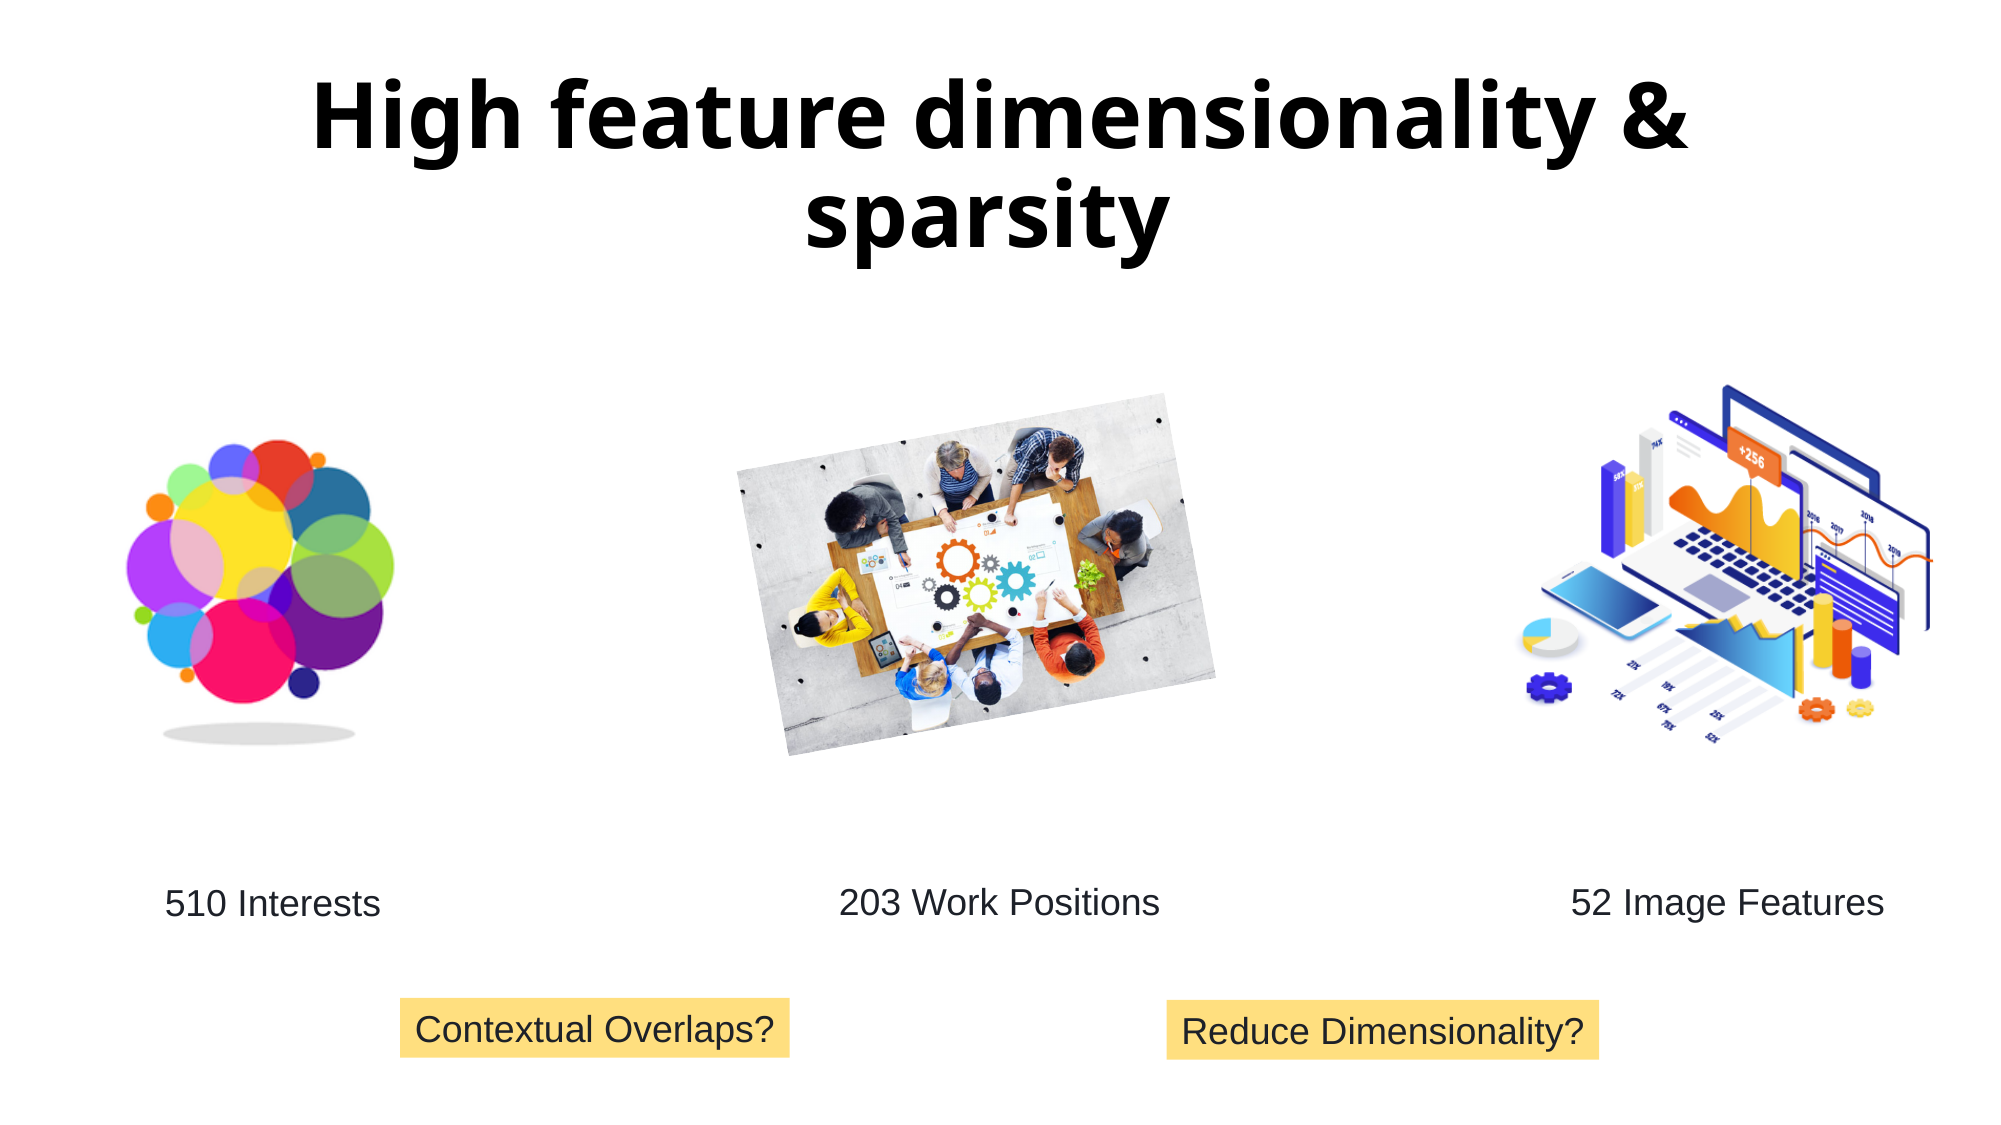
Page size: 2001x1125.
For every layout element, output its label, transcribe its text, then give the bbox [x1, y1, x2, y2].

picture [102, 403, 405, 750]
text_box 52 Image Features [1556, 870, 1901, 931]
text_box 510 Interests [150, 871, 397, 932]
text_box Reduce Dimensionality? [1166, 999, 1600, 1060]
text_box 203 Work Positions [824, 870, 1176, 931]
text_box Contextual Overlaps? [400, 997, 790, 1058]
picture [1505, 372, 1950, 750]
title High feature dimensionality & sparsity [137, 59, 1863, 278]
picture [737, 393, 1215, 756]
